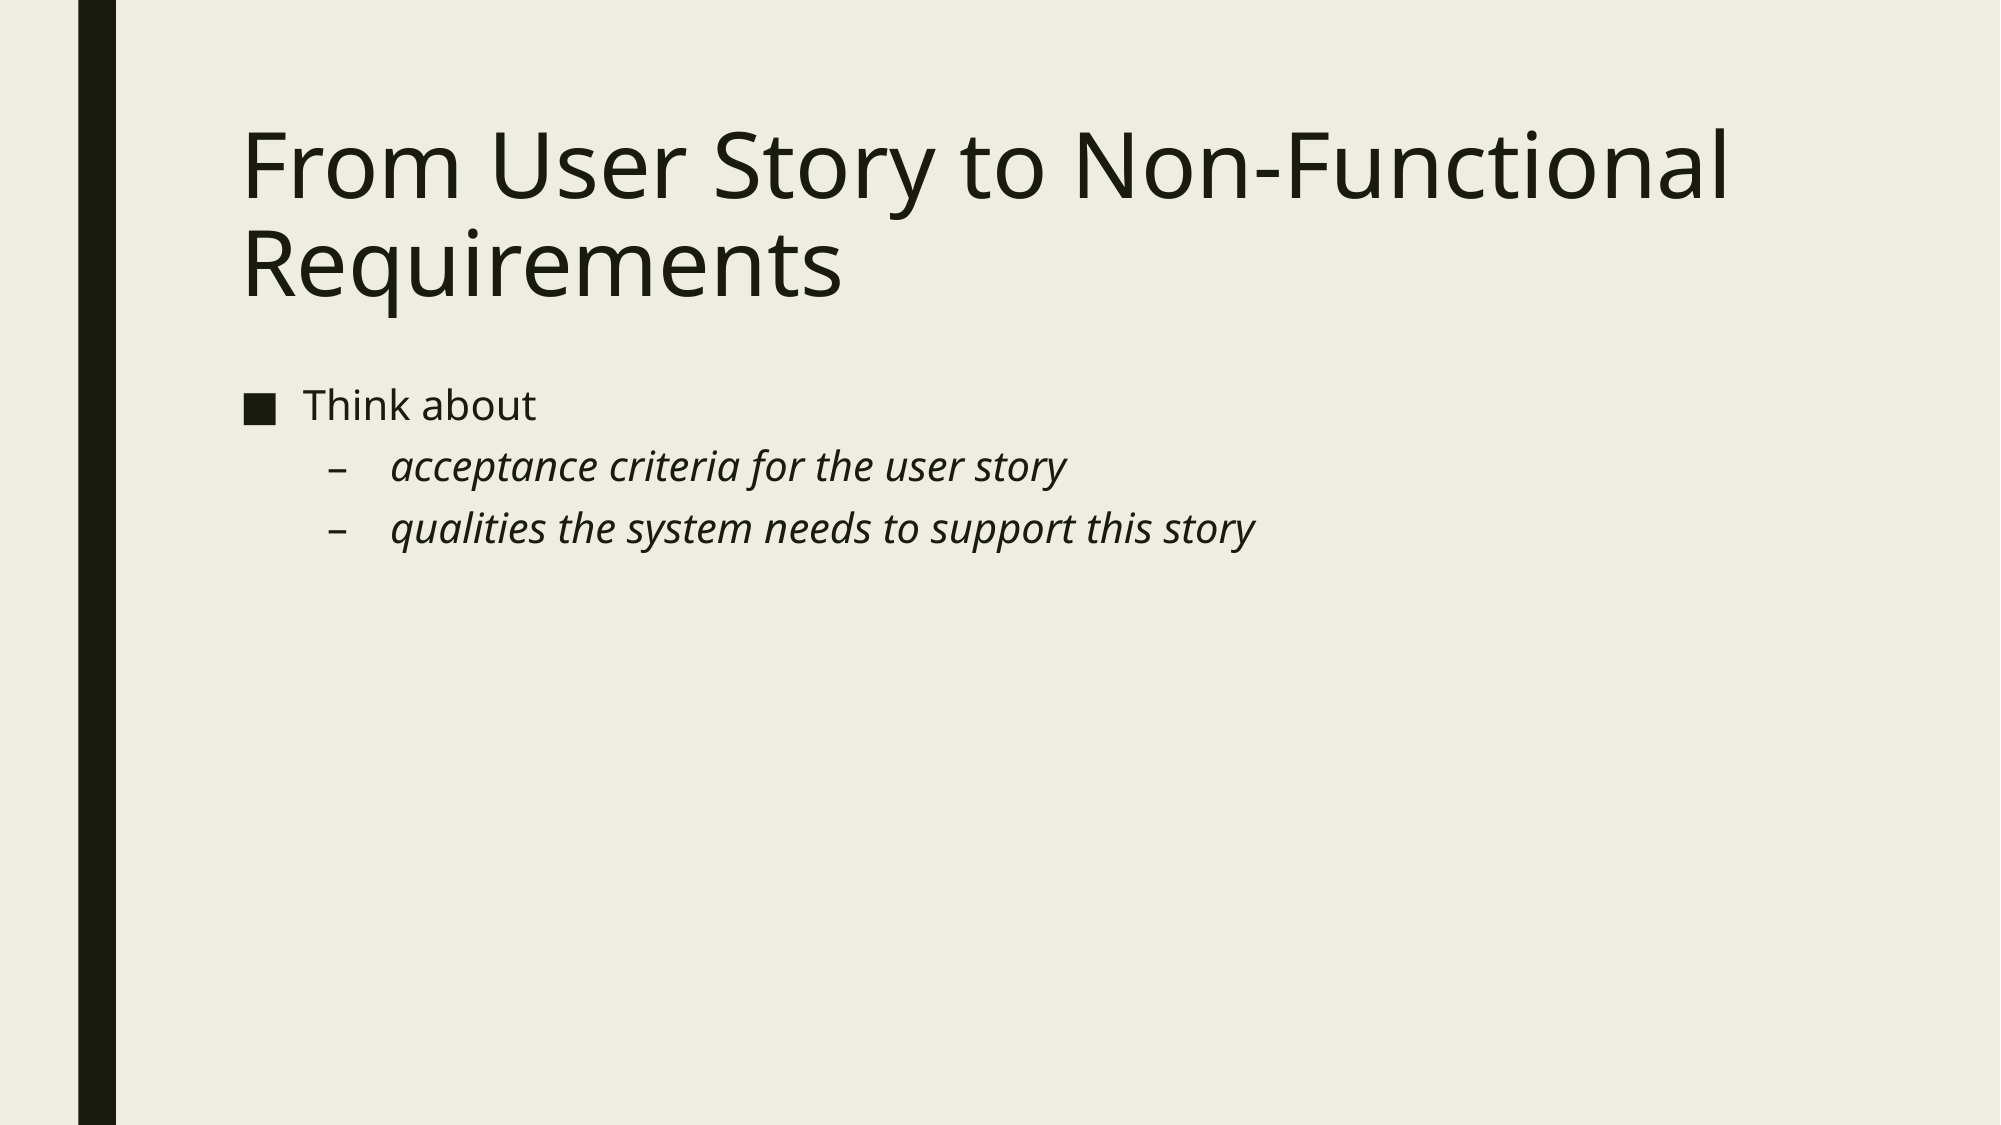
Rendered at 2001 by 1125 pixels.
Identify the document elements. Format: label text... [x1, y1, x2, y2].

list Think about acceptance criteria for the user story qualities the system needs to support this story [225, 375, 1800, 963]
title From User Story to Non-Functional Requirements [225, 112, 1800, 357]
